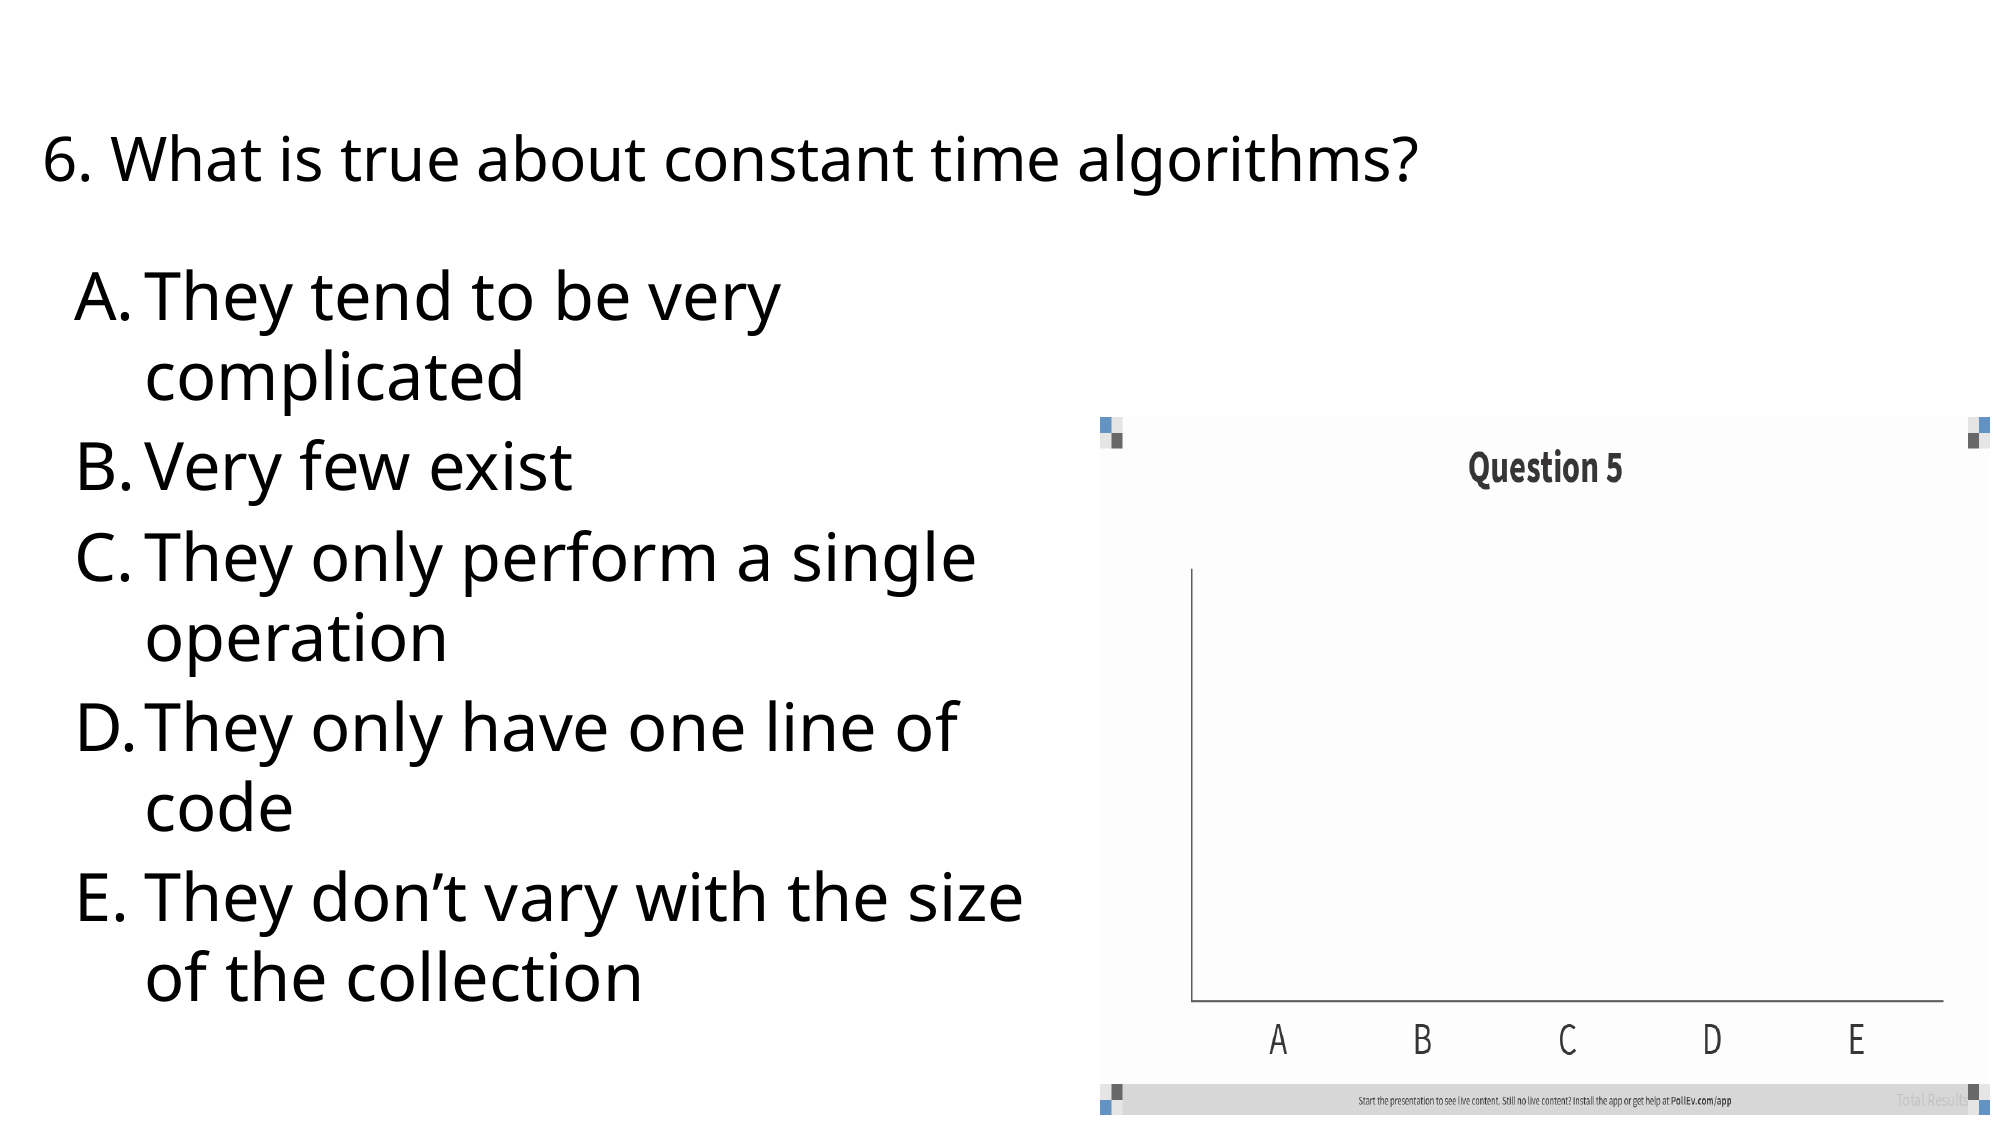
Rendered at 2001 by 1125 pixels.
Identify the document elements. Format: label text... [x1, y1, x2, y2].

text_box 6. What is true about constant time algorithms? [35, 43, 1856, 270]
text_box They tend to be very complicated Very few exist They only perform a single operation They only have one line of code They don’t vary with the size of the collection [66, 246, 1056, 1114]
picture [1099, 417, 1990, 1115]
